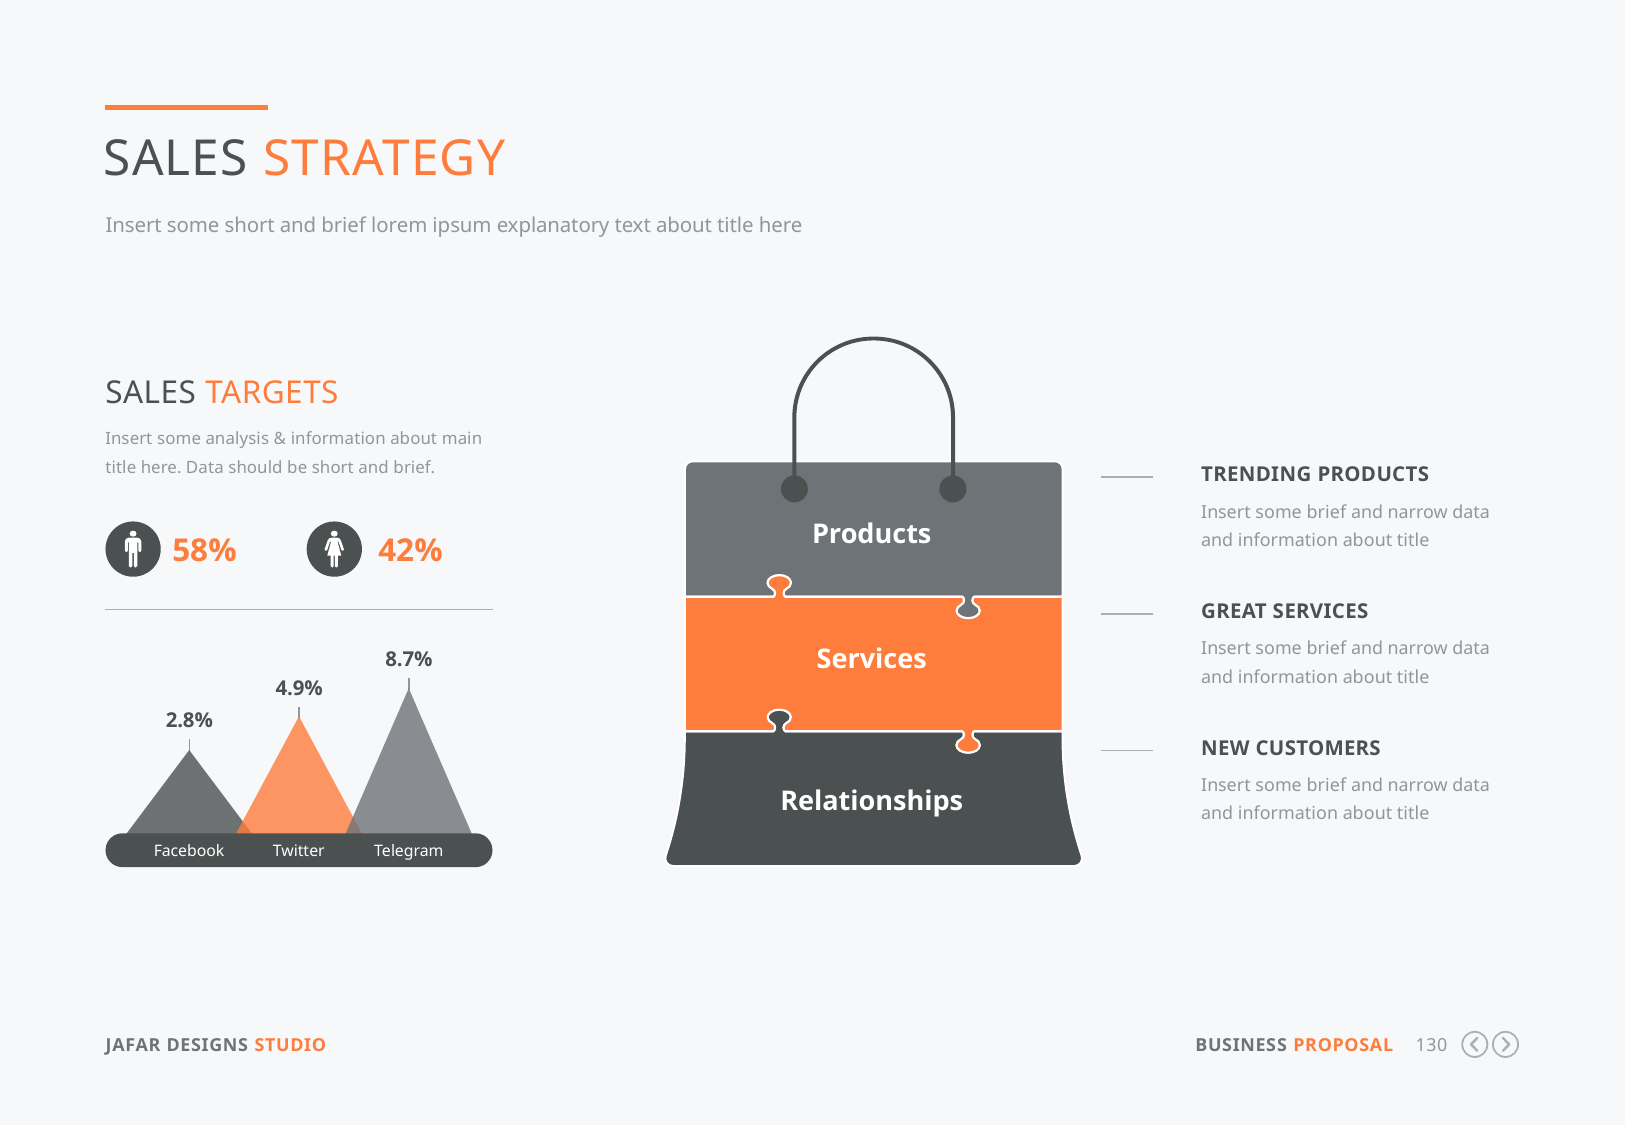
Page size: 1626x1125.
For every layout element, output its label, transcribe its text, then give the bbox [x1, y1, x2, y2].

text_box [126, 748, 242, 832]
text_box Facebook [137, 840, 241, 860]
list Sales Strategy [103, 125, 1518, 188]
text_box [104, 832, 494, 869]
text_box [306, 521, 362, 577]
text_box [1201, 597, 1518, 688]
text_box 8.7% [374, 646, 444, 671]
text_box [1201, 460, 1518, 551]
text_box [105, 521, 161, 577]
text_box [1201, 734, 1518, 825]
text_box 42% [378, 529, 459, 568]
text_box 58% [172, 529, 253, 568]
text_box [105, 372, 493, 478]
text_box 2.8% [154, 707, 224, 732]
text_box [663, 336, 1084, 867]
list Insert some short and brief lorem ipsum explanatory text about title here [105, 209, 1519, 241]
text_box Twitter [247, 840, 351, 860]
text_box Telegram [357, 840, 461, 860]
text_box [345, 686, 473, 832]
text_box [235, 716, 353, 832]
text_box 4.9% [264, 674, 334, 699]
